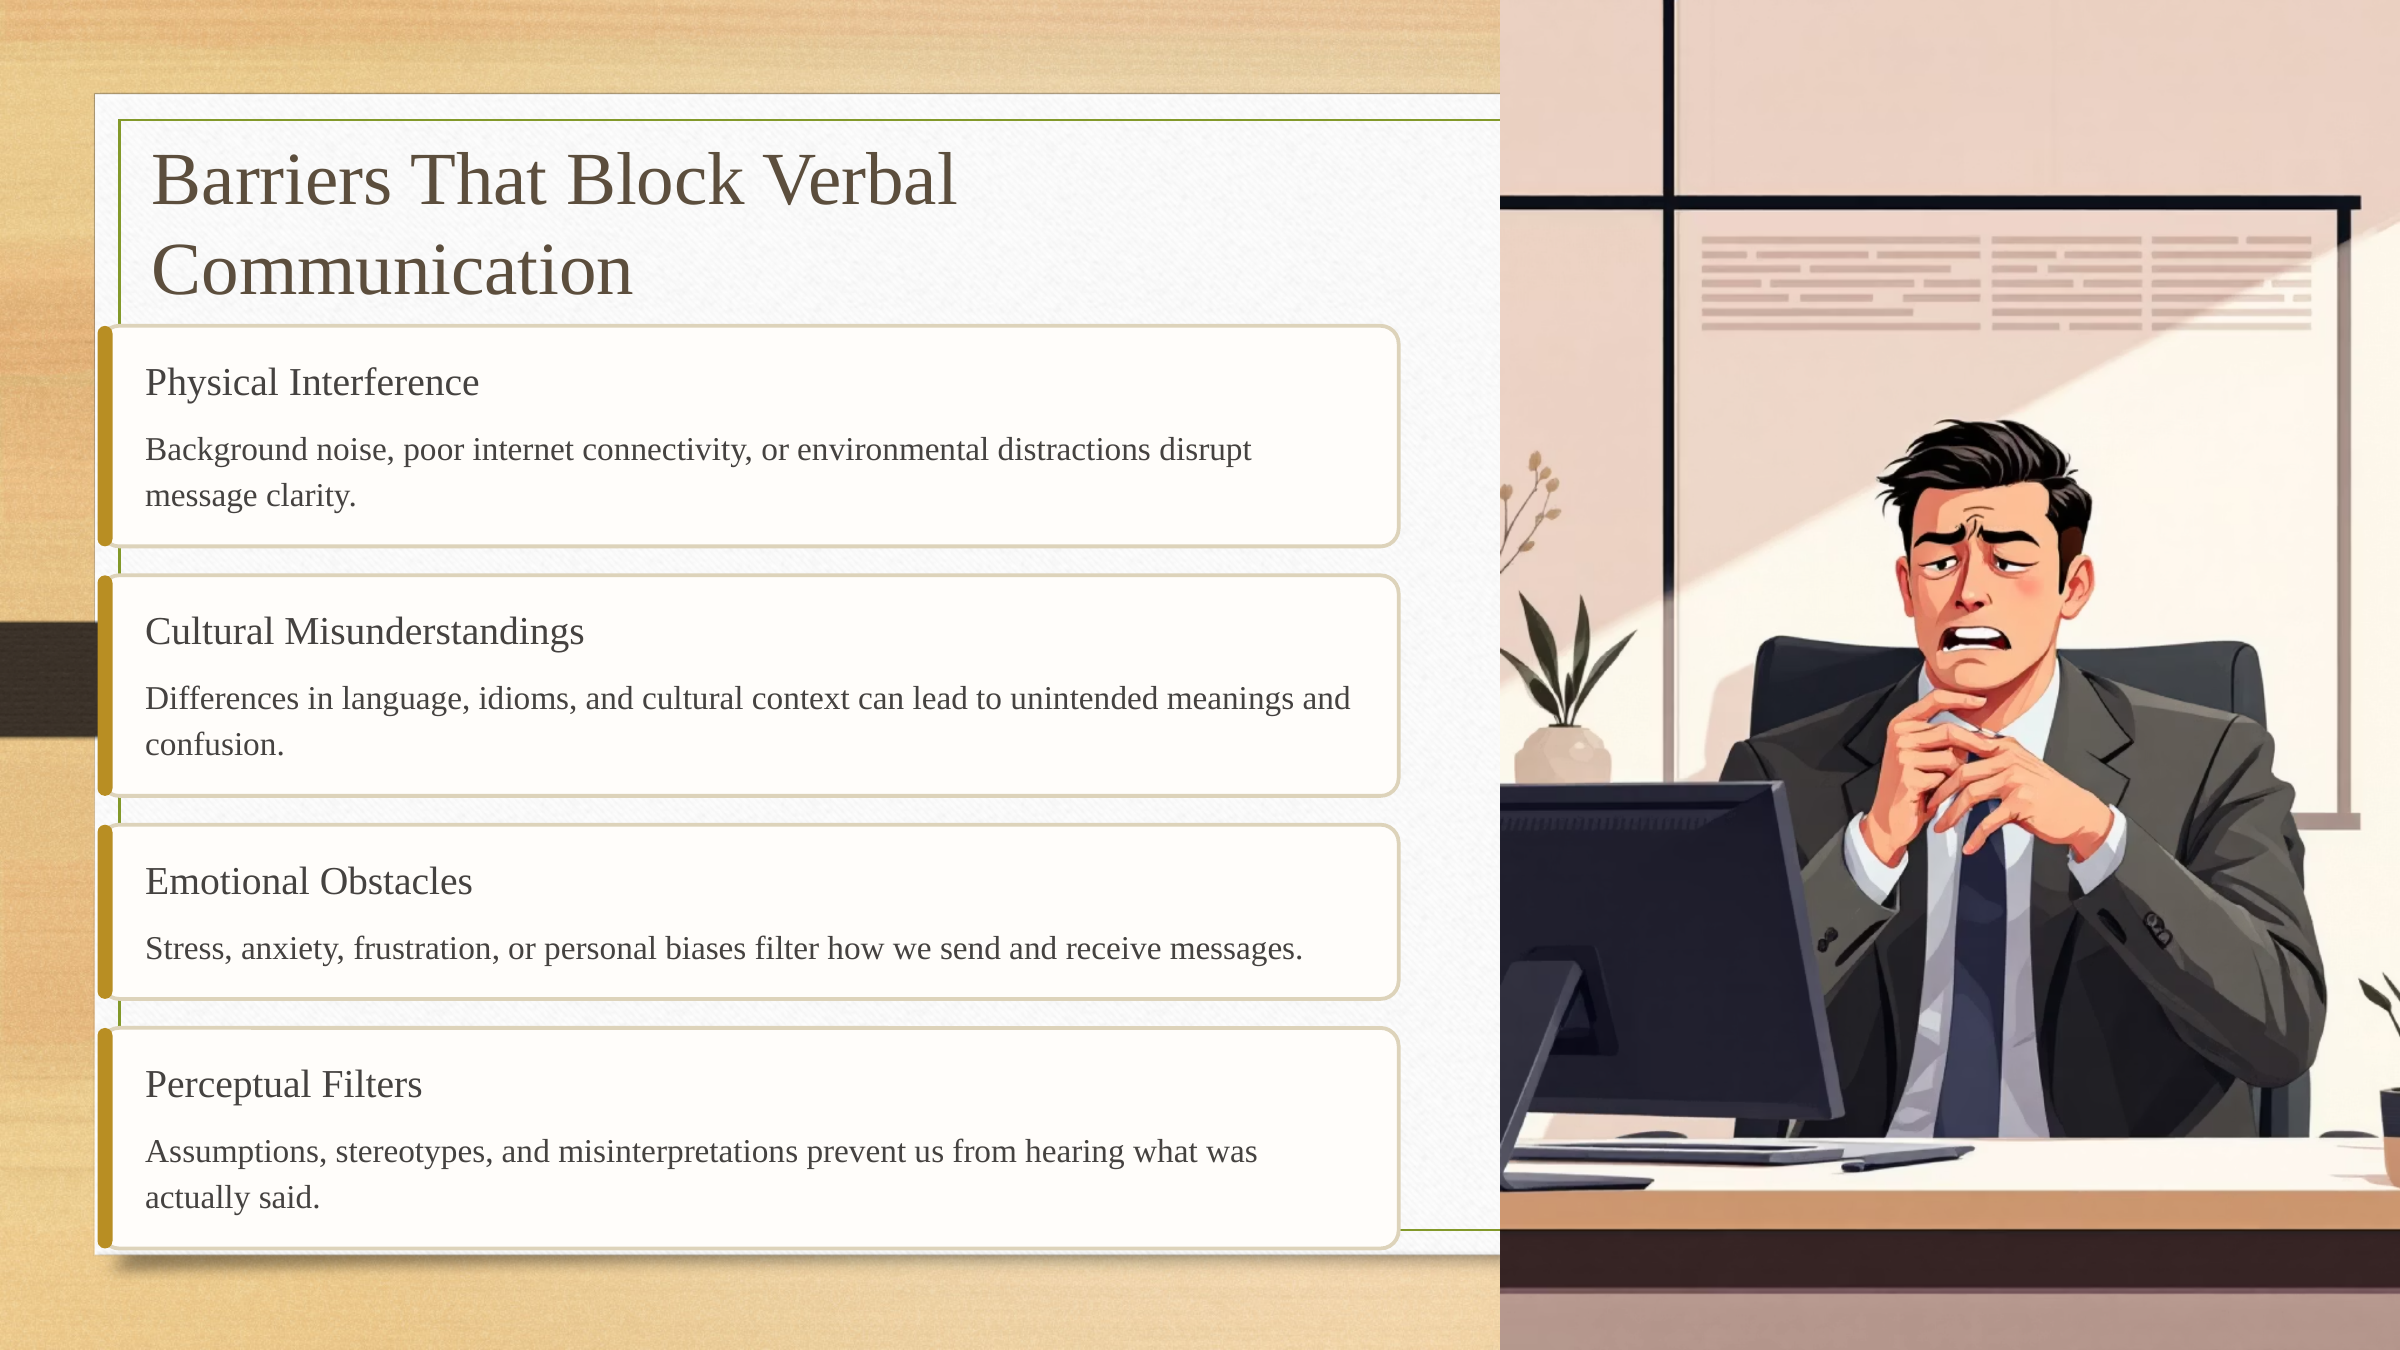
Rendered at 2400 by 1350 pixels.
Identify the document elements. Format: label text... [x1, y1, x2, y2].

text_box [111, 575, 1399, 796]
text_box [97, 824, 113, 999]
text_box Perceptual Filters [145, 1060, 507, 1106]
picture [0, 0, 2400, 1350]
text_box [97, 1027, 113, 1249]
text_box Barriers That Block Verbal Communication [151, 129, 1450, 311]
text_box [110, 1027, 1399, 1249]
text_box Stress, anxiety, frustration, or personal biases filter how we send and receive messages. [145, 919, 1367, 967]
text_box [110, 325, 1399, 547]
text_box Cultural Misunderstandings [145, 607, 663, 654]
text_box Emotional Obstacles [145, 857, 527, 903]
text_box [97, 325, 113, 547]
text_box Physical Interference [145, 358, 537, 404]
text_box Background noise, poor internet connectivity, or environmental distractions disrupt message clarity. [145, 421, 1367, 514]
text_box [111, 824, 1399, 999]
text_box Differences in language, idioms, and cultural context can lead to unintended meanings and confusion. [145, 670, 1367, 764]
text_box [97, 575, 113, 796]
text_box Assumptions, stereotypes, and misinterpretations prevent us from hearing what was actually said. [145, 1123, 1367, 1216]
